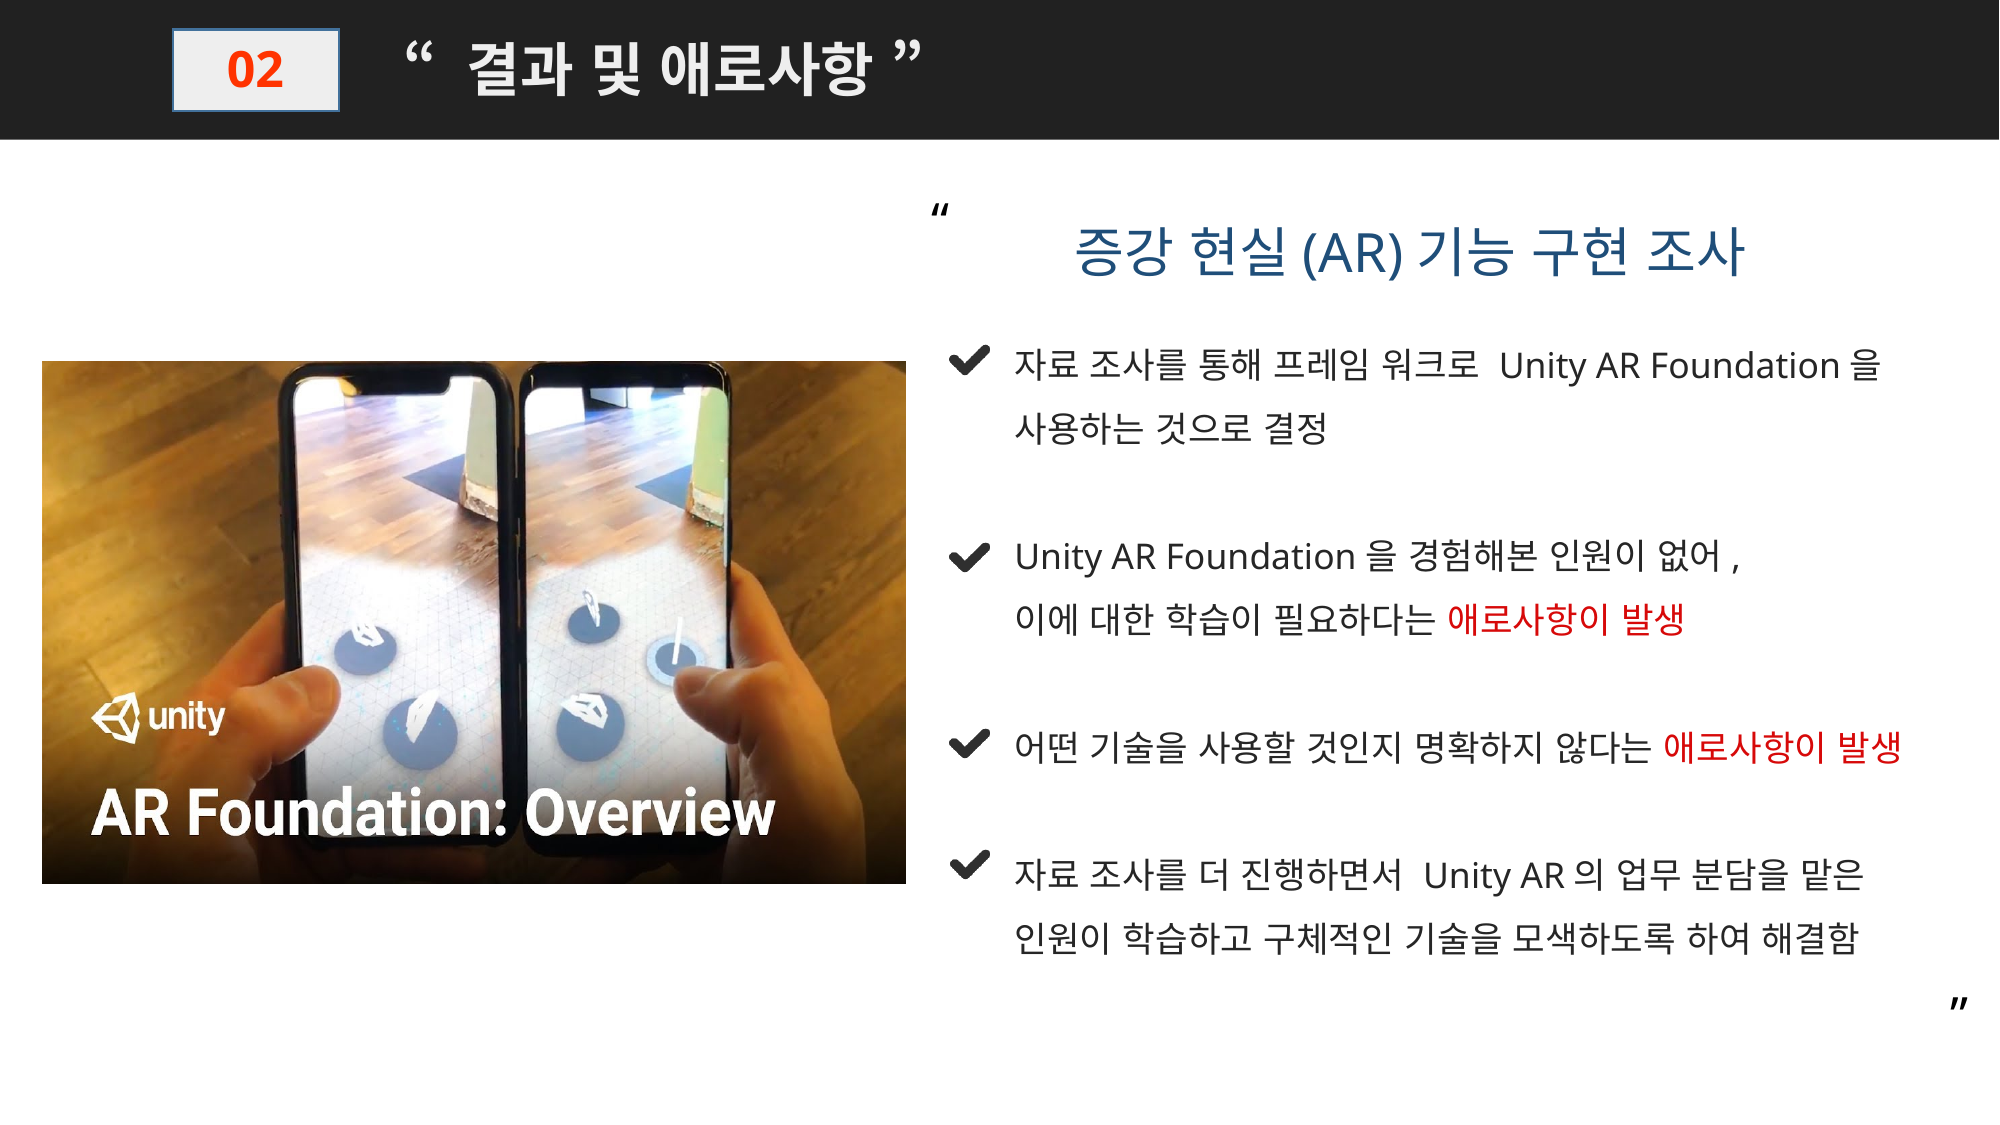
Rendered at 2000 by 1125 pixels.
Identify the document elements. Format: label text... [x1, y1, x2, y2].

picture [949, 339, 990, 380]
text_box “ [916, 181, 1083, 268]
picture [949, 844, 991, 885]
text_box ” [1935, 975, 2000, 1062]
text_box “ 결과 및 애로사항 ” [388, 25, 1411, 112]
text_box 증강 현실(AR)기능 구현 조사 [973, 178, 1848, 276]
text_box [0, 0, 1999, 140]
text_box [172, 28, 340, 112]
picture [42, 360, 906, 885]
picture [949, 722, 990, 763]
picture [949, 536, 990, 578]
text_box 자료 조사를 통해 프레임 워크로 Unity AR Foundation을 사용하는 것으로 결정 Unity AR Foundation을 경험해본 인원이 없어, 이에 대한 학습이 필요하다는 애로사항이 발생 어떤 기술을 사용할 것인지 명확하지 않다는 애로사항이 발생 자료 조사를 더 진행하면서 Unity AR의 업무 분담을 맡은 인원이 학습하고 구체적인 기술을 모색하도록 하여 해결함 [999, 314, 2000, 1125]
